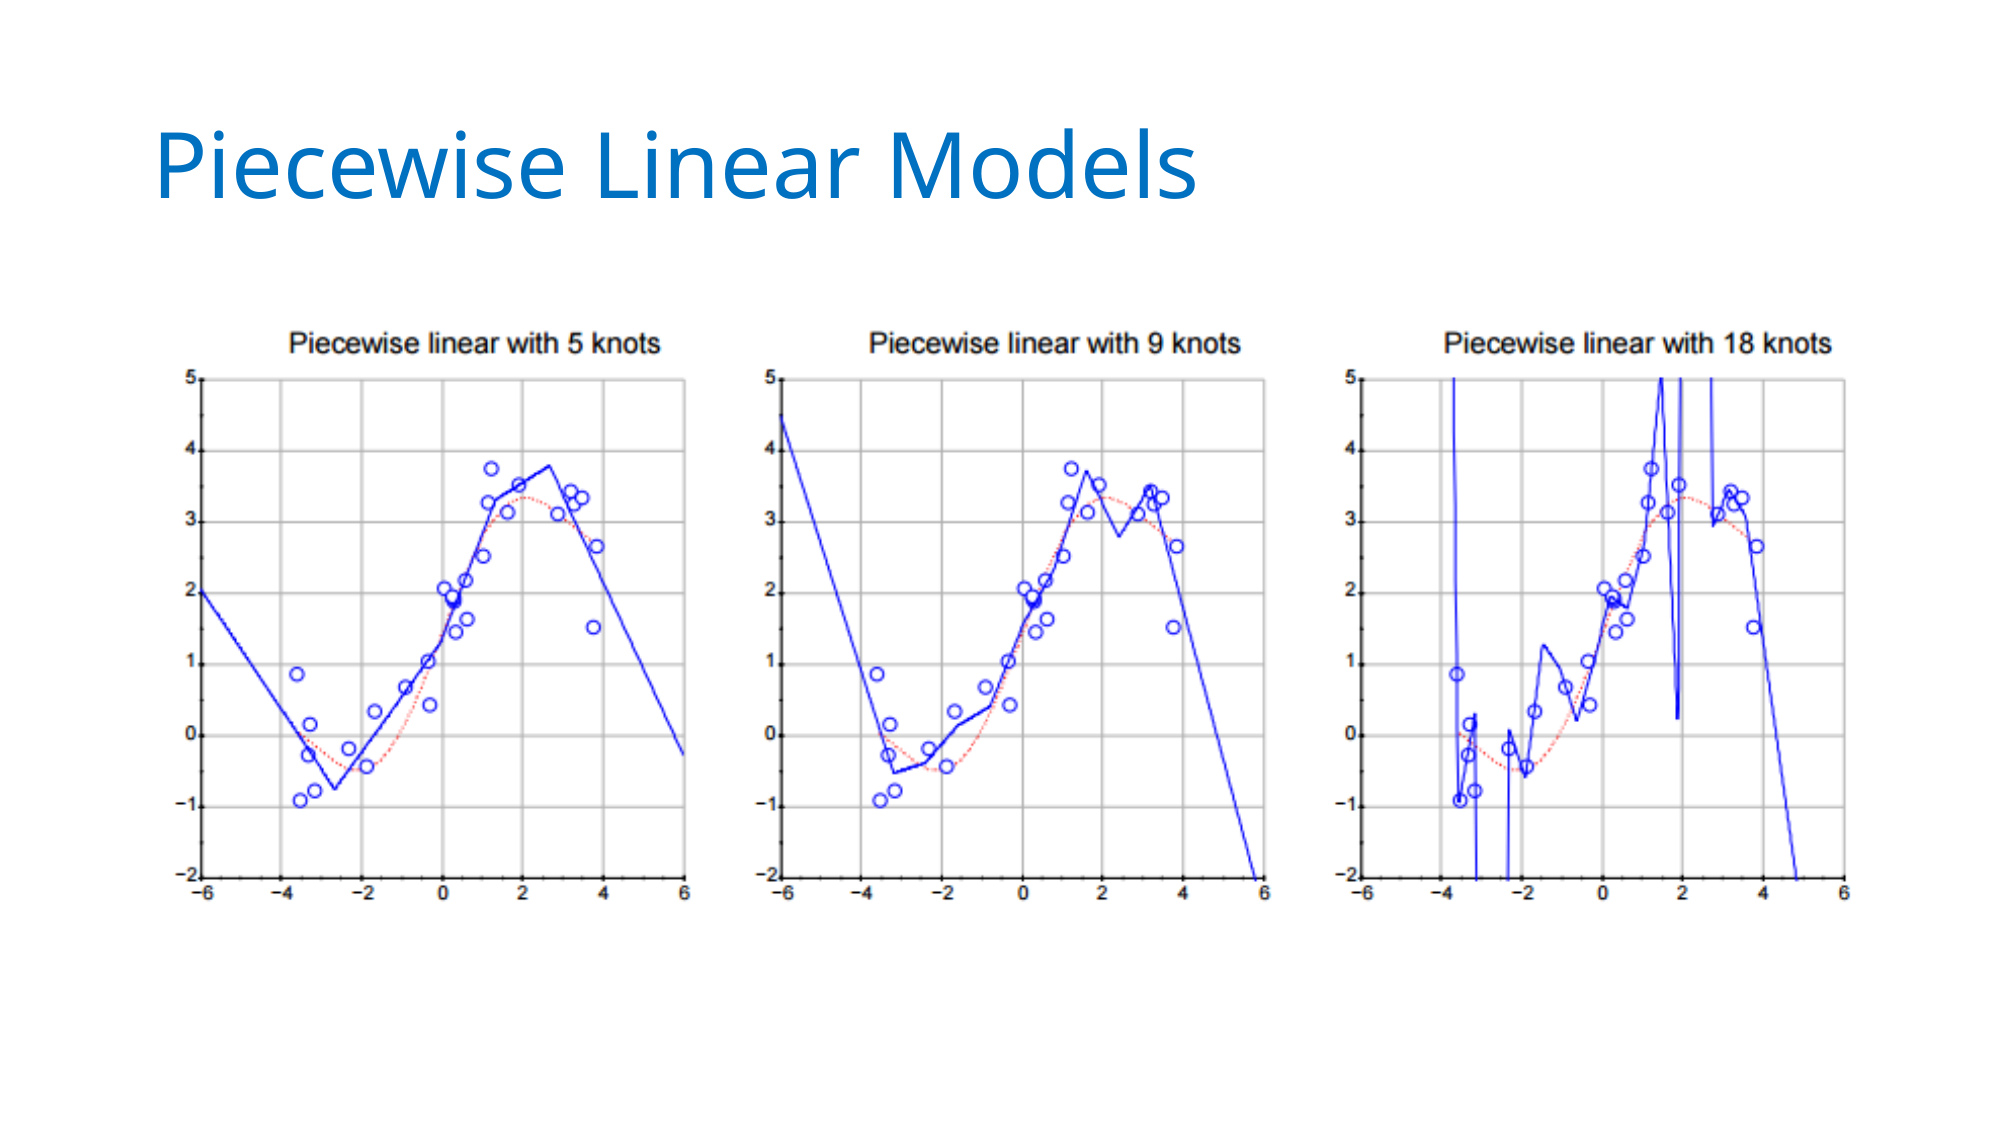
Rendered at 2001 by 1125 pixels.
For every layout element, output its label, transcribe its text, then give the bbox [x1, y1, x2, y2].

title Piecewise Linear Models [137, 59, 1863, 278]
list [152, 299, 1919, 977]
